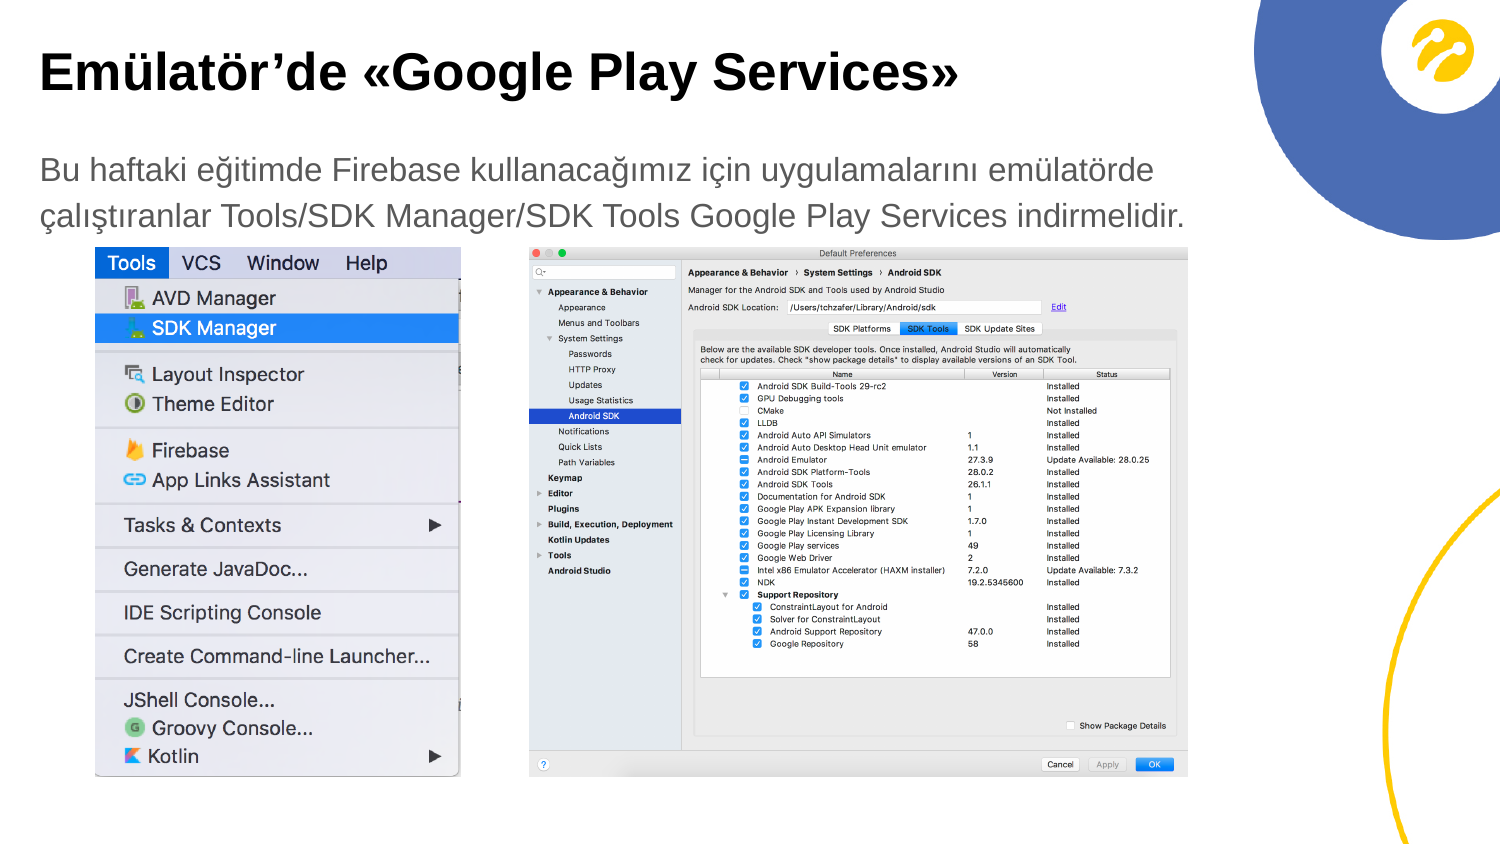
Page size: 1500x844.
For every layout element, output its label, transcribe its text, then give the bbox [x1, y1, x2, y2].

picture [0, 0, 1500, 844]
title Emülatör’de «Google Play Services» [24, 22, 1244, 117]
list Bu haftaki eğitimde Firebase kullanacağımız için uygulamalarını emülatörde çalıştıranlar Tools/SDK Manager/SDK Tools Google Play Services indirmelidir. [24, 127, 1319, 663]
